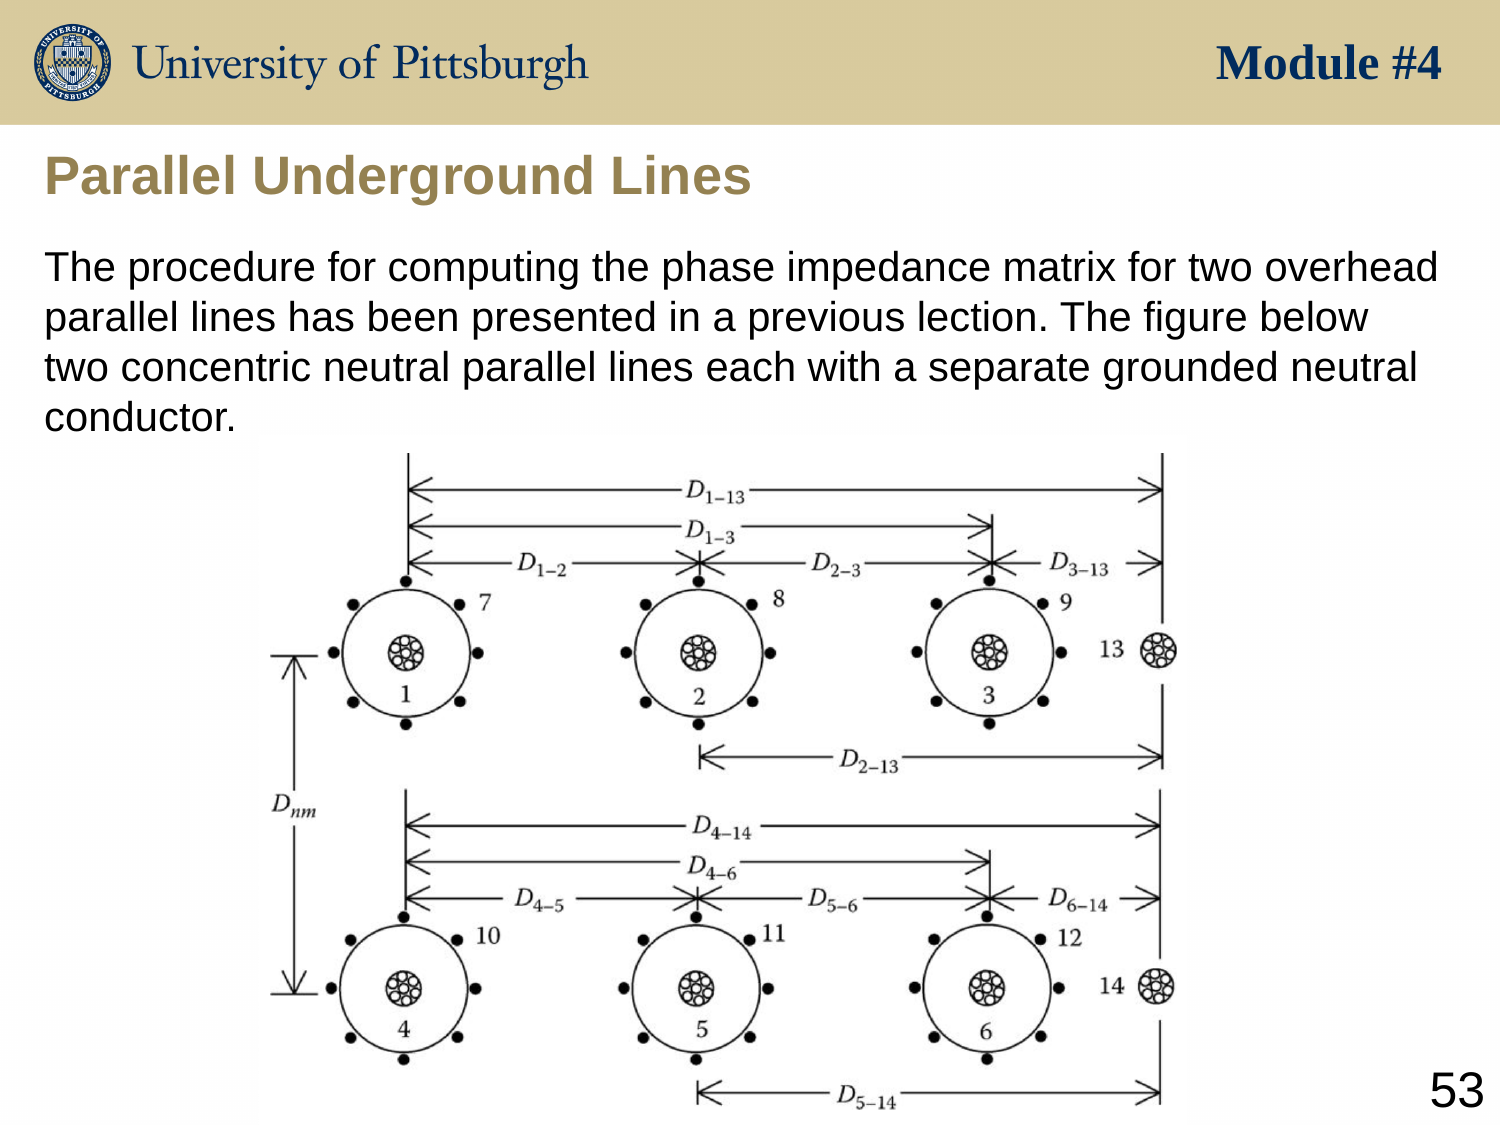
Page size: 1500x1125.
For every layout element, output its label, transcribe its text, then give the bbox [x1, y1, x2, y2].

title Parallel Underground Lines [29, 125, 1500, 221]
text_box Module #4 [604, 22, 1457, 97]
slide_number 53 [1362, 1050, 1500, 1125]
picture [0, 1, 1500, 1125]
text_box The procedure for computing the phase impedance matrix for two overhead parallel lines has been presented in a previous lection. The figure below two concentric neutral parallel lines each with a separate grounded neutral conductor. [29, 232, 1457, 447]
